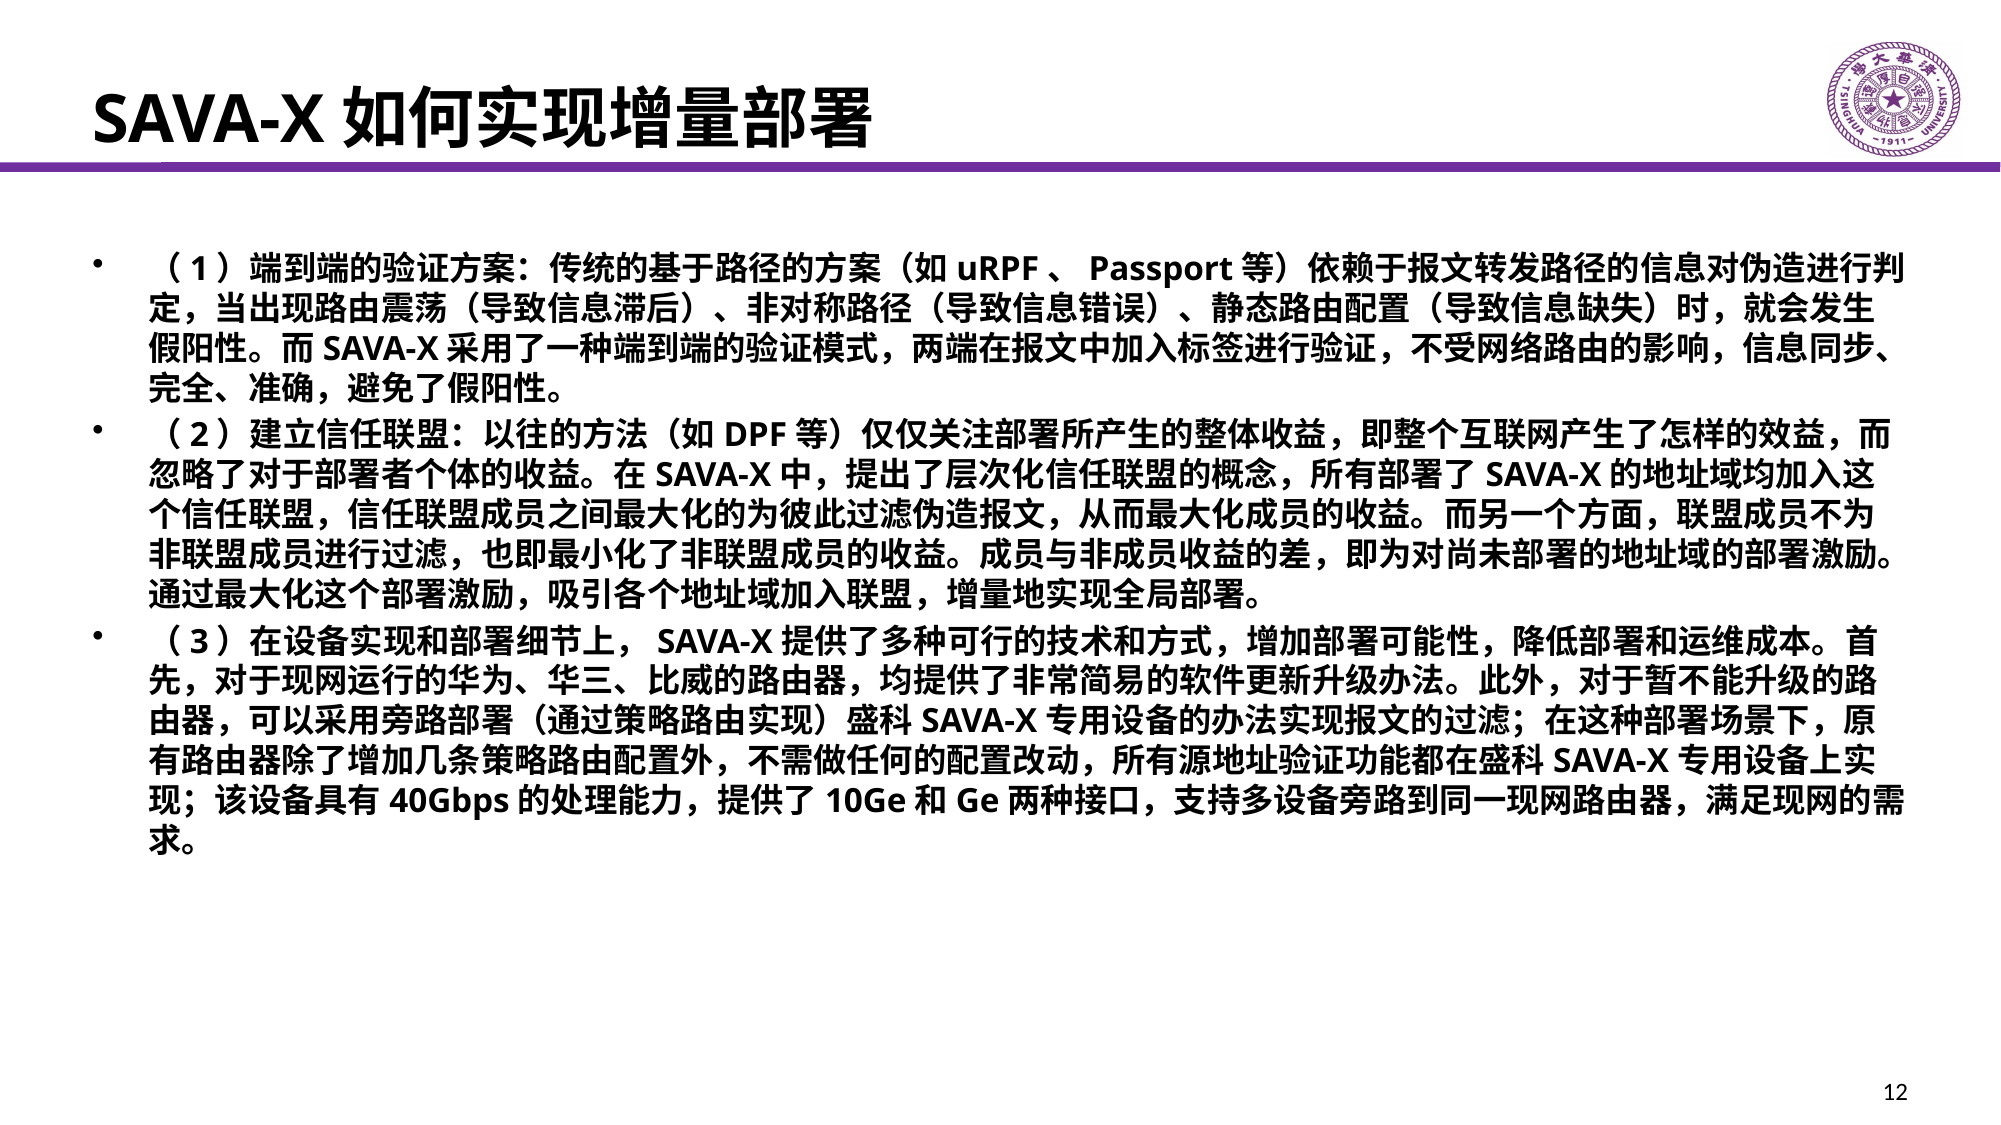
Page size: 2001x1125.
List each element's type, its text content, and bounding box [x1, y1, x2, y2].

list （1）端到端的验证方案：传统的基于路径的方案（如uRPF、Passport等）依赖于报文转发路径的信息对伪造进行判定，当出现路由震荡（导致信息滞后）、非对称路径（导致信息错误）、静态路由配置（导致信息缺失）时，就会发生假阳性。而SAVA-X采用了一种端到端的验证模式，两端在报文中加入标签进行验证，不受网络路由的影响，信息同步、完全、准确，避免了假阳性。 （2）建立信任联盟：以往的方法（如DPF等）仅仅关注部署所产生的整体收益，即整个互联网产生了怎样的效益，而忽略了对于部署者个体的收益。在SAVA-X中，提出了层次化信任联盟的概念，所有部署了SAVA-X的地址域均加入这个信任联盟，信任联盟成员之间最大化的为彼此过滤伪造报文，从而最大化成员的收益。而另一个方面，联盟成员不为非联盟成员进行过滤，也即最小化了非联盟成员的收益。成员与非成员收益的差，即为对尚未部署的地址域的部署激励。通过最大化这个部署激励，吸引各个地址域加入联盟，增量地实现全局部署。 （3）在设备实现和部署细节上，SAVA-X提供了多种可行的技术和方式，增加部署可能性，降低部署和运维成本。首先，对于现网运行的华为、华三、比威的路由器，均提供了非常简易的软件更新升级办法。此外，对于暂不能升级的路由器，可以采用旁路部署（通过策略路由实现）盛科SAVA-X专用设备的办法实现报文的过滤；在这种部署场景下，原有路由器除了增加几条策略路由配置外，不需做任何的配置改动，所有源地址验证功能都在盛科SAVA-X专用设备上实现；该设备具有40Gbps的处理能力，提供了10Ge和Ge两种接口，支持多设备旁路到同一现网路由器，满足现网的需求。 [92, 246, 1909, 1001]
title SAVA-X如何实现增量部署 [92, 26, 1909, 164]
picture [1909, 42, 1962, 158]
